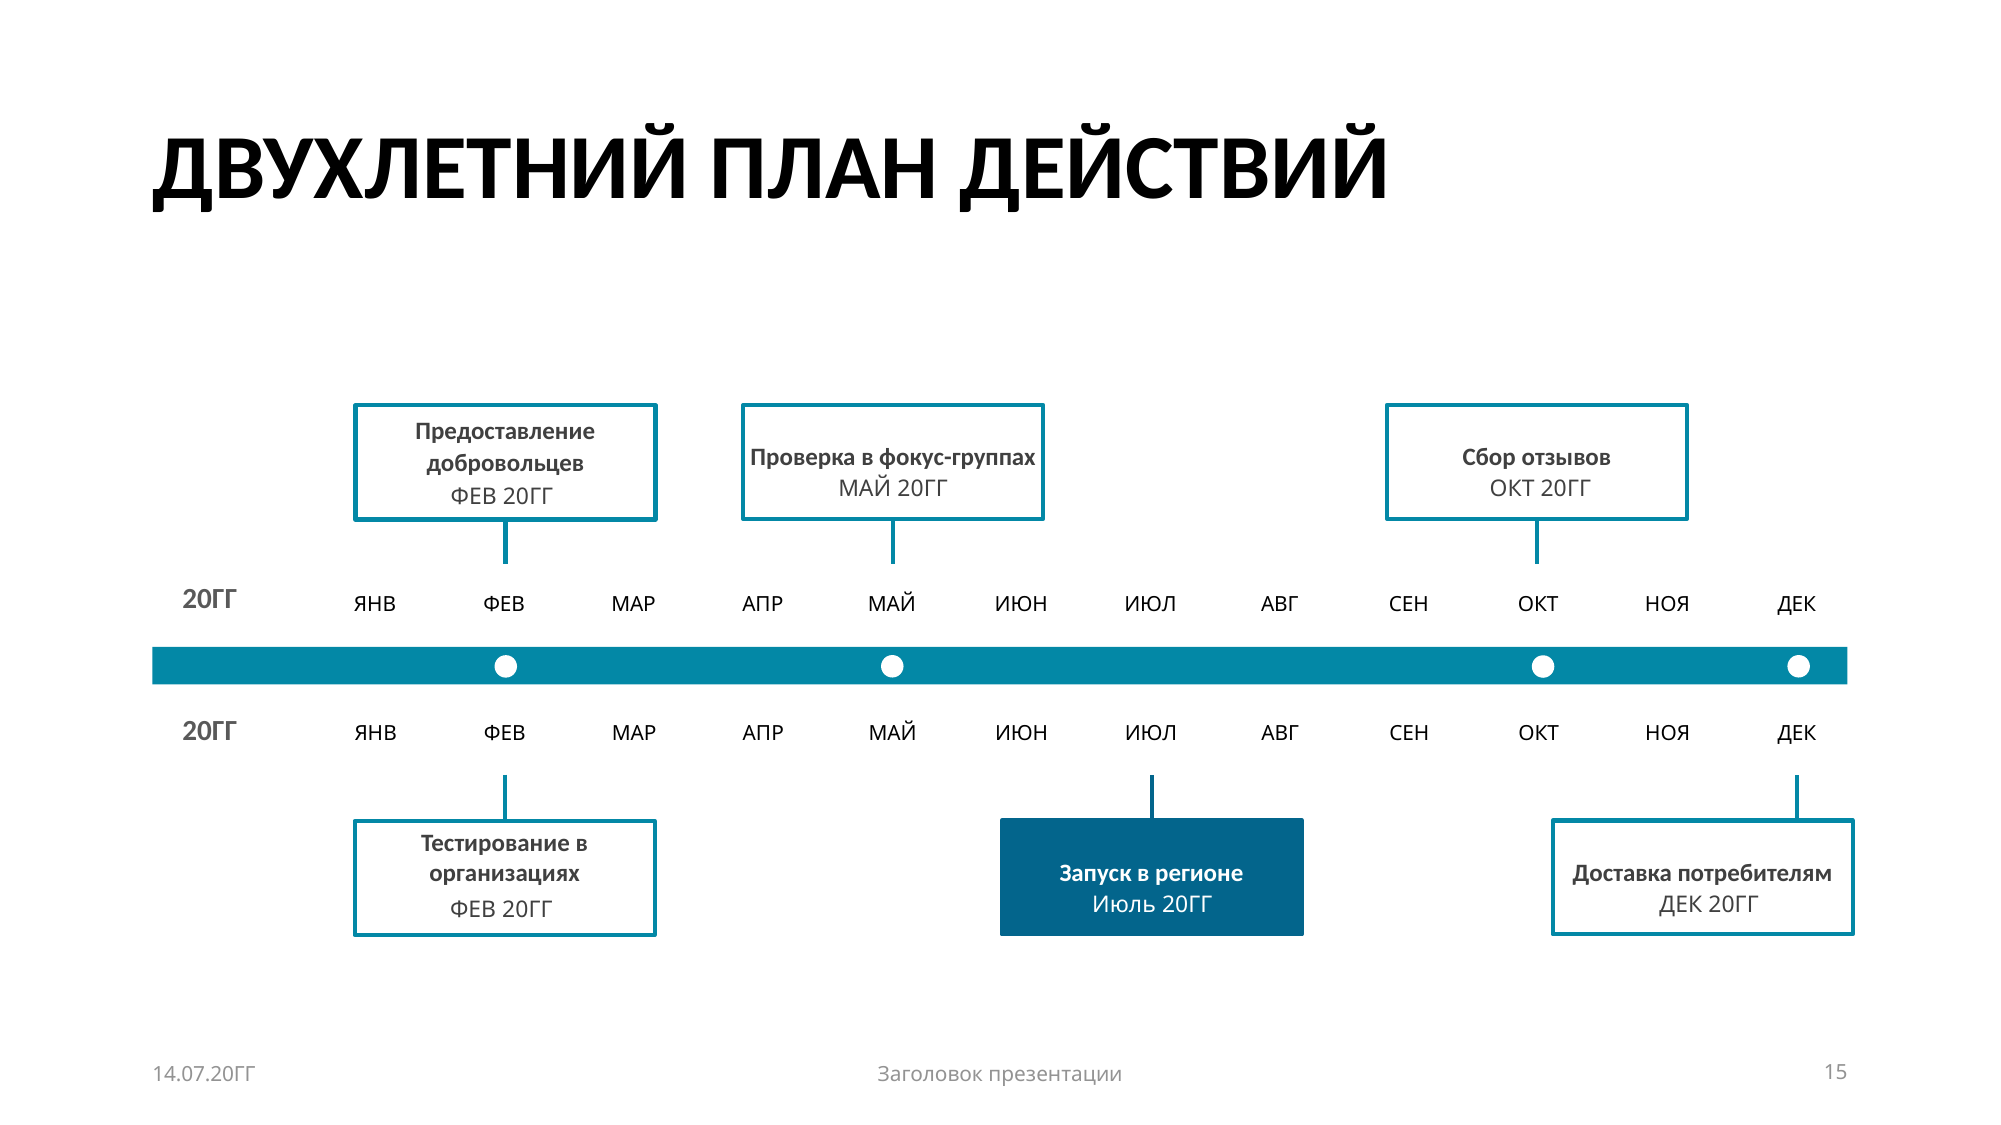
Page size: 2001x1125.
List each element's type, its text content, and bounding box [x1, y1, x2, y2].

title ДВУХЛЕТНИЙ ПЛАН ДЕЙСТВИЙ [137, 59, 1863, 278]
list СЕН [1356, 585, 1462, 619]
text_box ФЕВ 20ГГ [363, 485, 641, 522]
list ДЕК [1744, 714, 1850, 748]
list МАЙ [839, 585, 945, 619]
text_box Июль 20ГГ [1013, 892, 1292, 930]
list НОЯ [1615, 585, 1720, 619]
list ИЮЛ [1098, 585, 1203, 619]
list ЯНВ [322, 585, 428, 619]
slide_number 15 [1412, 1042, 1863, 1103]
list АПР [710, 585, 816, 619]
list НОЯ [1615, 714, 1721, 748]
text_box Тестирование в организациях [354, 820, 655, 935]
list АВГ [1227, 714, 1333, 748]
text_box Проверка в фокус-группах [743, 404, 1044, 519]
list ОКТ [1486, 714, 1592, 748]
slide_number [137, 1042, 588, 1103]
text_box Запуск в регионе [1001, 820, 1302, 935]
list МАР [580, 585, 686, 619]
list МАЙ [840, 714, 945, 748]
list АВГ [1227, 585, 1333, 619]
text_box ФЕВ 20ГГ [362, 898, 641, 935]
footer Заголовок презентации [662, 1042, 1338, 1103]
list 20ГГ [150, 561, 270, 637]
list ИЮЛ [1098, 714, 1204, 748]
text_box [493, 654, 519, 679]
text_box ОКТ 20ГГ [1401, 476, 1679, 514]
list ИЮН [969, 714, 1075, 748]
list ОКТ [1485, 585, 1591, 619]
list СЕН [1356, 714, 1462, 748]
list Предоставление добровольцев [354, 404, 656, 521]
list МАР [581, 714, 687, 748]
list ЯНВ [323, 714, 429, 748]
text_box ДЕК 20ГГ [1570, 892, 1848, 930]
text_box Доставка потребителям [1552, 820, 1853, 935]
list ДЕК [1744, 585, 1850, 619]
list ФЕВ [452, 714, 558, 748]
text_box [1786, 653, 1811, 679]
list АПР [710, 714, 816, 748]
list ФЕВ [451, 585, 557, 619]
text_box МАЙ 20ГГ [754, 476, 1032, 514]
list ИЮН [968, 585, 1074, 619]
text_box [880, 653, 905, 679]
text_box [1530, 654, 1556, 679]
text_box Сбор отзывов [1386, 404, 1687, 519]
list 20ГГ [150, 692, 270, 768]
